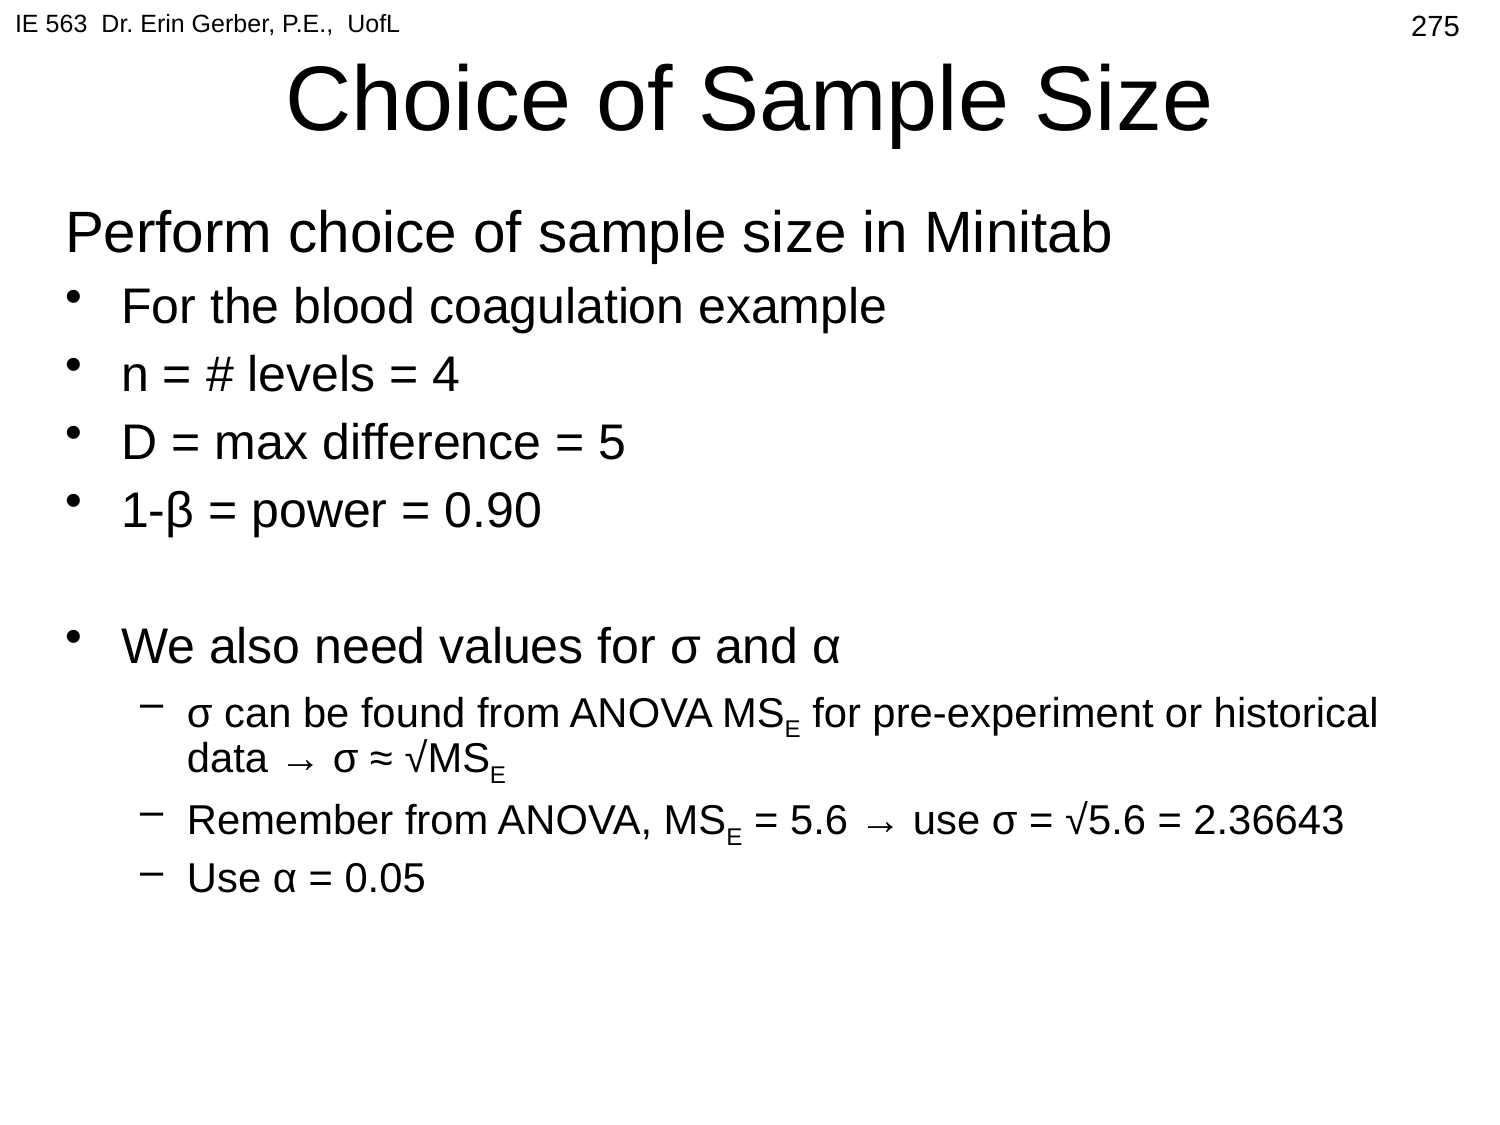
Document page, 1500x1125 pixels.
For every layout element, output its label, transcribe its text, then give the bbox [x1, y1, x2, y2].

list Perform choice of sample size in Minitab For the blood coagulation example n = # levels = 4 D = max difference = 5 1-β = power = 0.90 We also need values for σ and α σ can be found from ANOVA MSE for pre-experiment or historical data → σ ≈ √MSE Remember from ANOVA, MSE = 5.6 → use σ = √5.6 = 2.36643 Use α = 0.05 [49, 199, 1463, 1006]
slide_number 275 [1426, 0, 1476, 79]
footer IE 563 Dr. Erin Gerber, P.E., UofL [0, 0, 74, 79]
title Choice of Sample Size [74, 0, 1426, 188]
